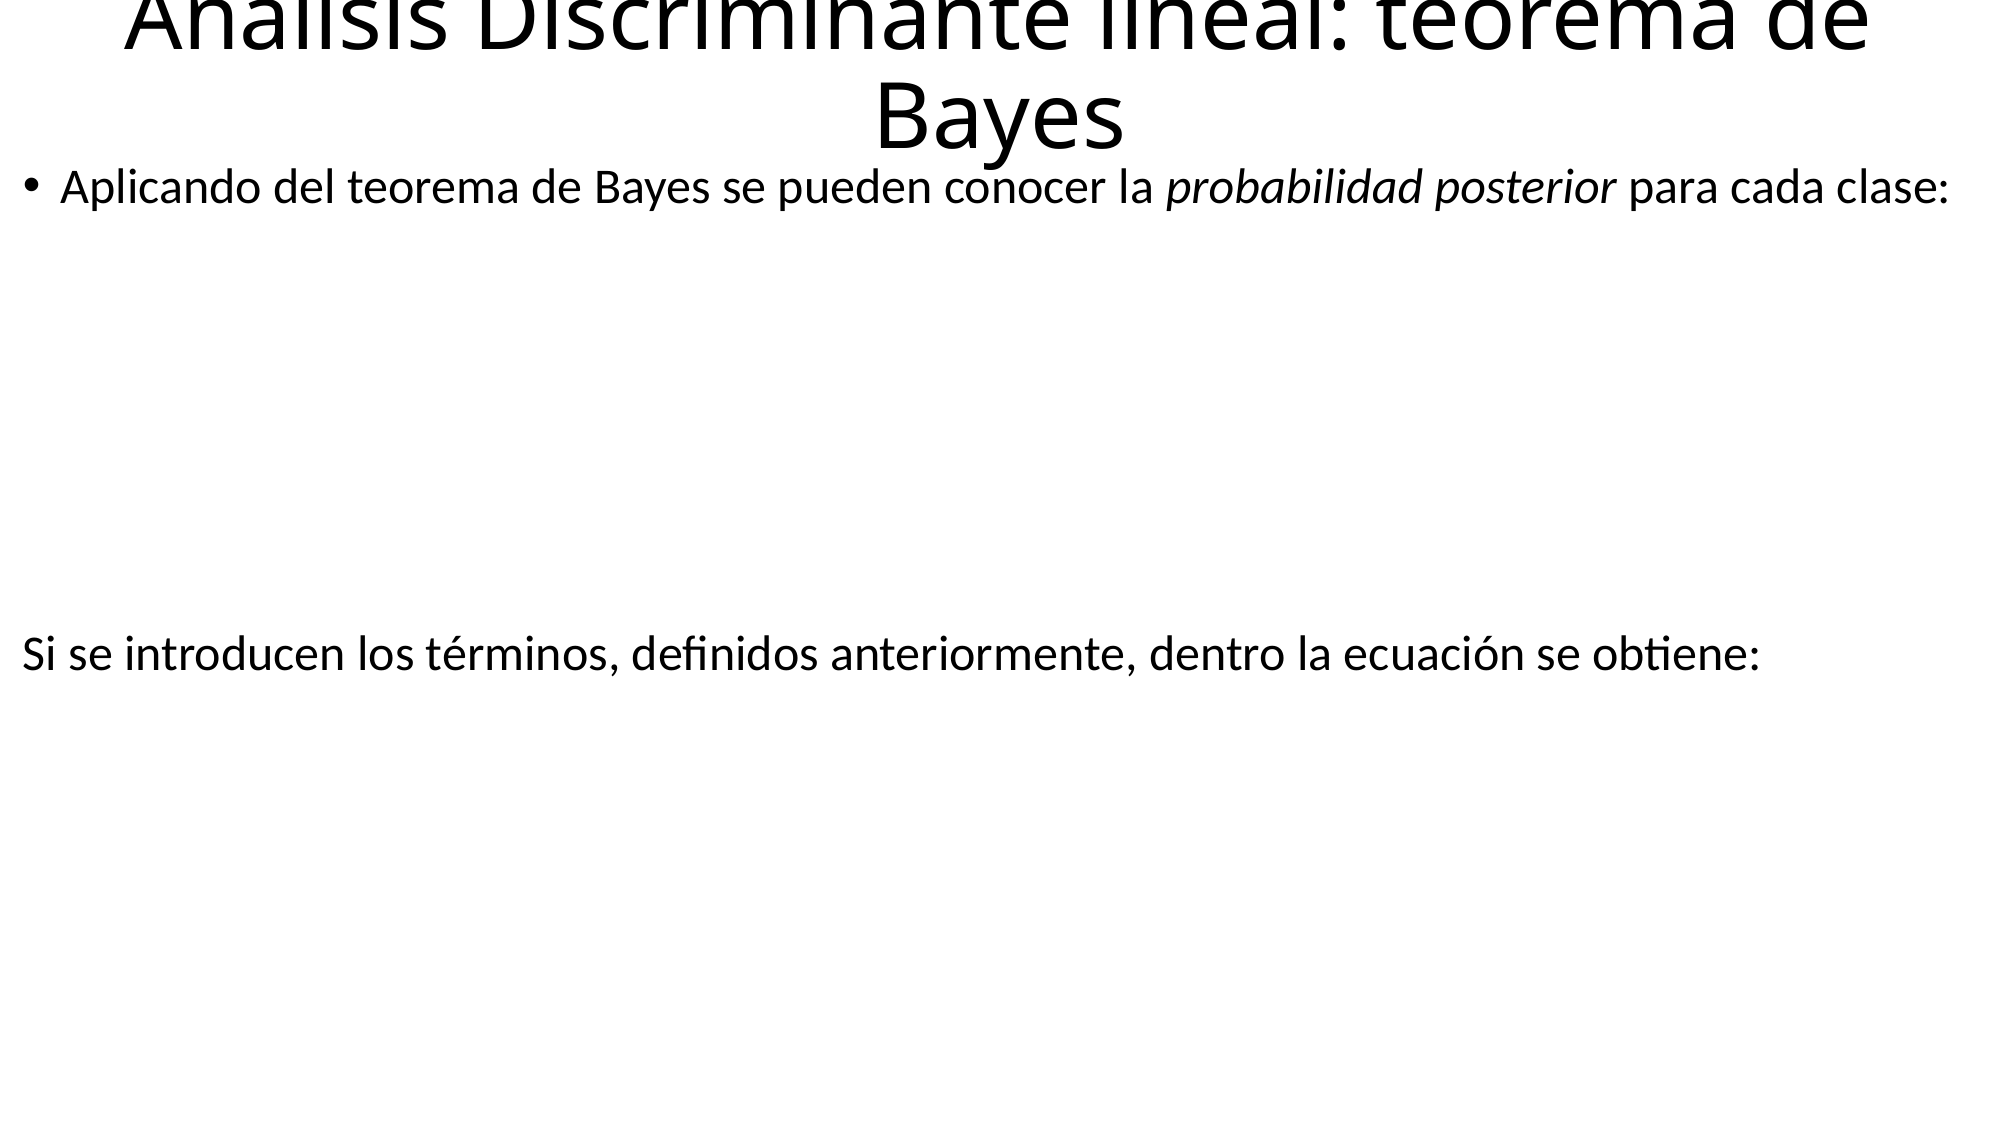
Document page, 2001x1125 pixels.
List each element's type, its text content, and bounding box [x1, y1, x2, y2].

title Análisis Discriminante lineal: teorema de Bayes [7, 8, 1992, 130]
